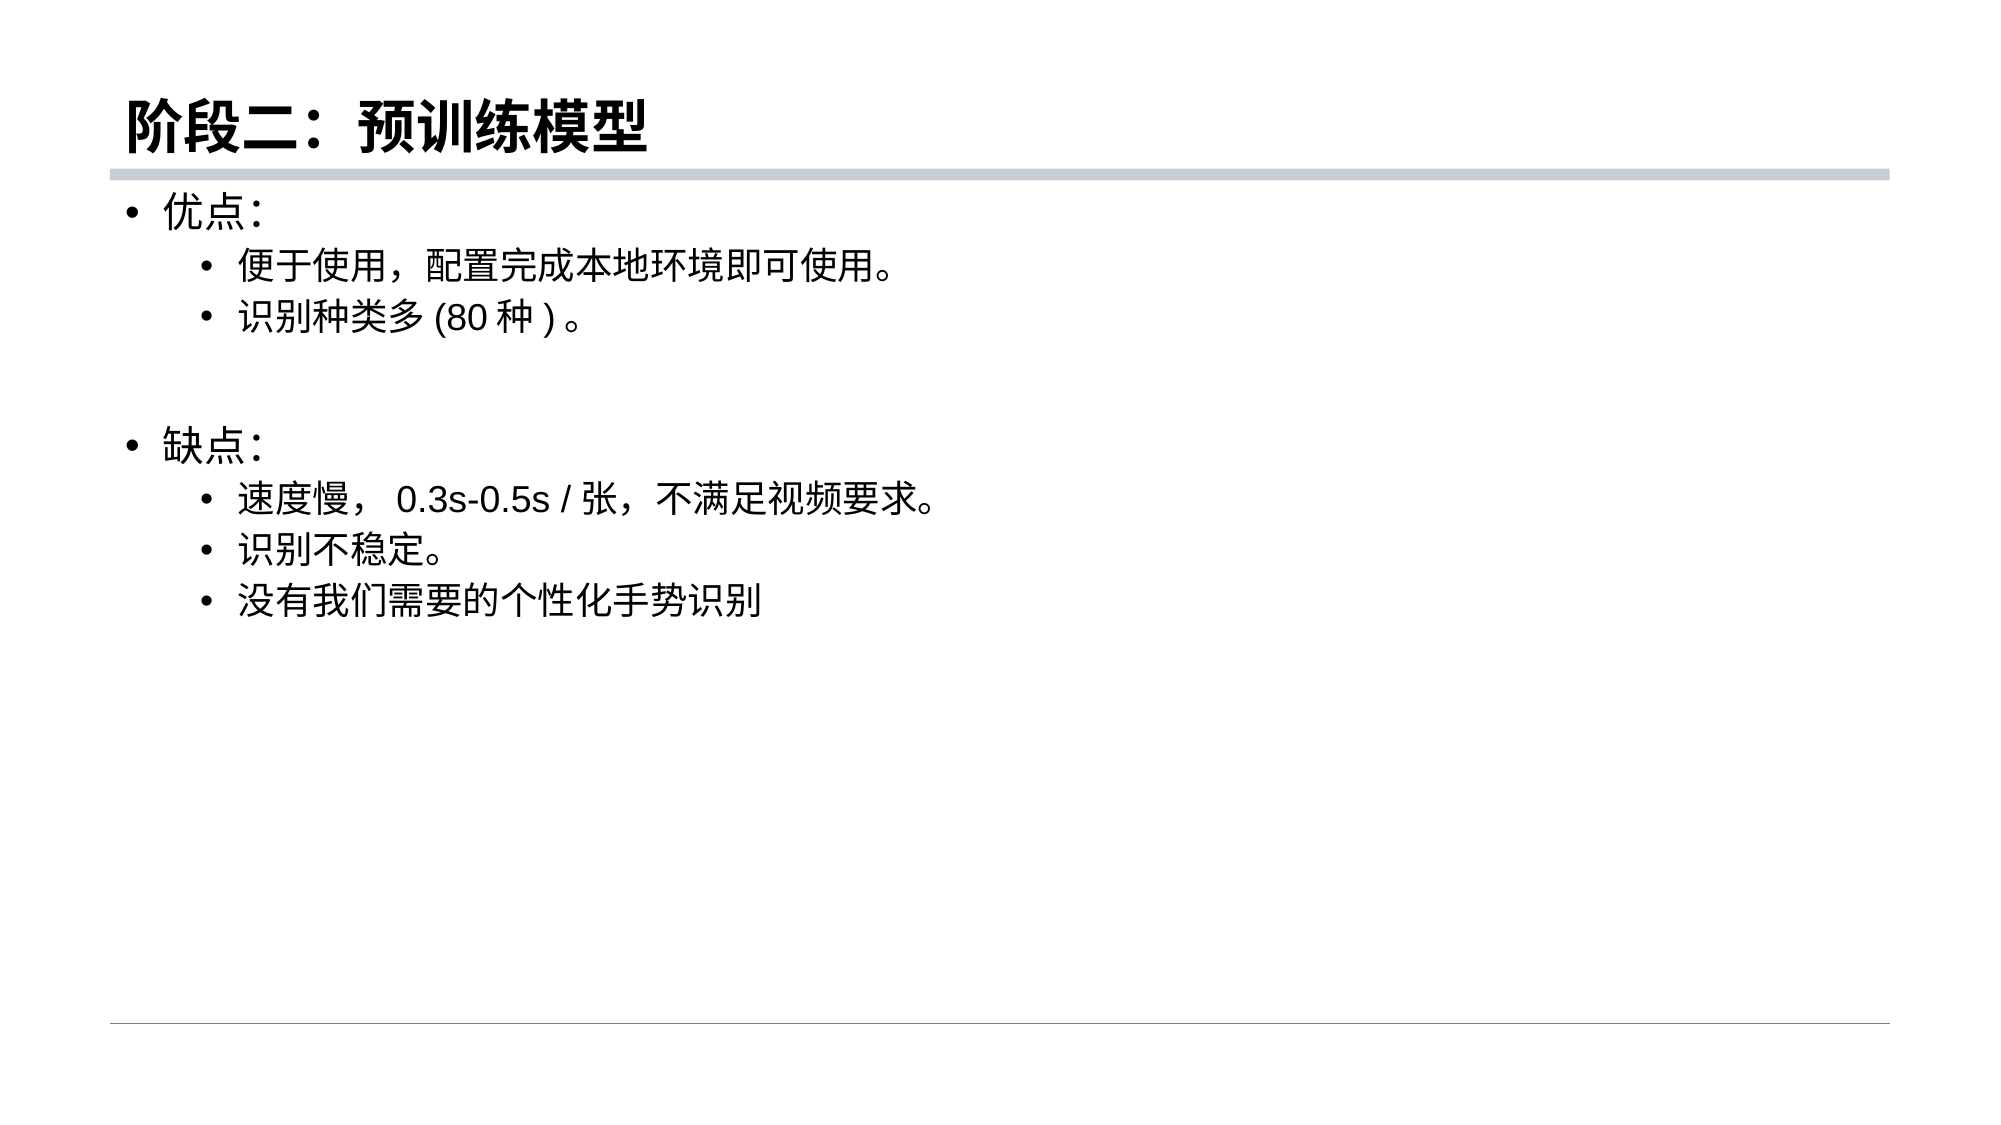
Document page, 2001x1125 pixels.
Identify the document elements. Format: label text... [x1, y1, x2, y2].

title 阶段二：预训练模型 [109, 0, 1890, 169]
list 优点： 便于使用，配置完成本地环境即可使用。 识别种类多(80种)。 缺点： 速度慢，0.3s-0.5s /张，不满足视频要求。 识别不稳定。 没有我们需要的个性化手势识别 [109, 184, 1890, 1008]
